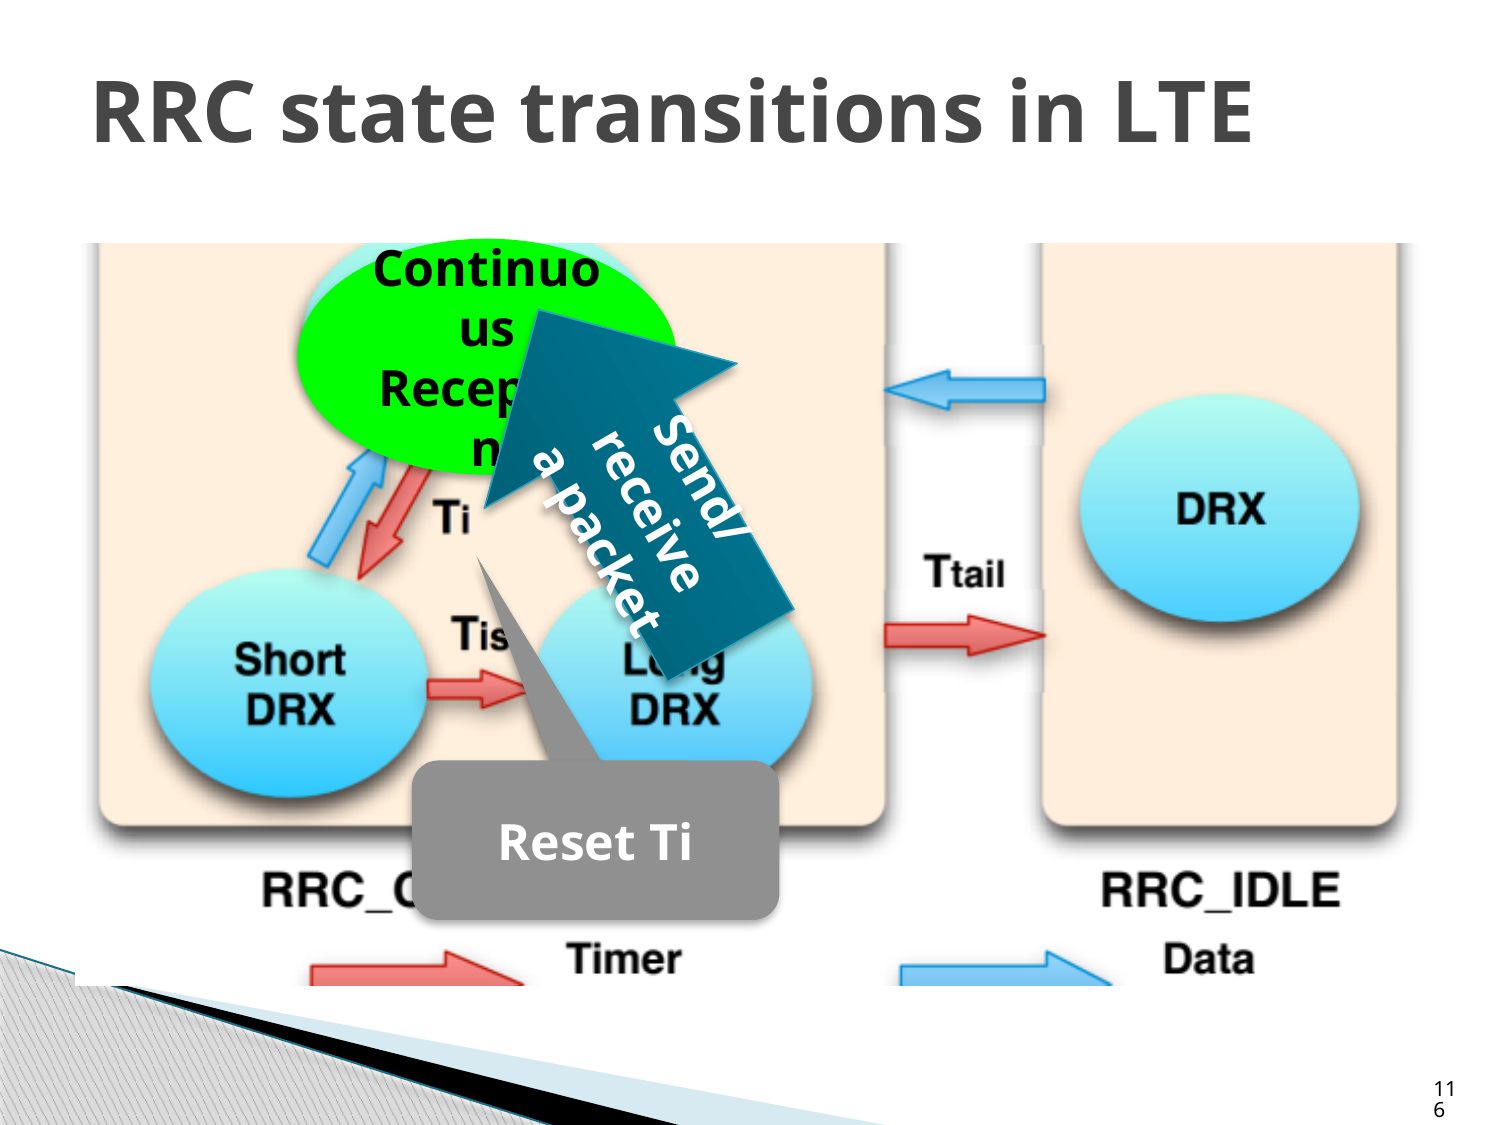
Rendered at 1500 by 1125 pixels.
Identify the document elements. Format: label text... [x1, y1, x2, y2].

text_box Continuous Reception [437, 237, 537, 242]
title RRC state transitions in LTE [75, 45, 1425, 171]
slide_number 116 [1418, 1051, 1479, 1112]
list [74, 242, 1426, 986]
